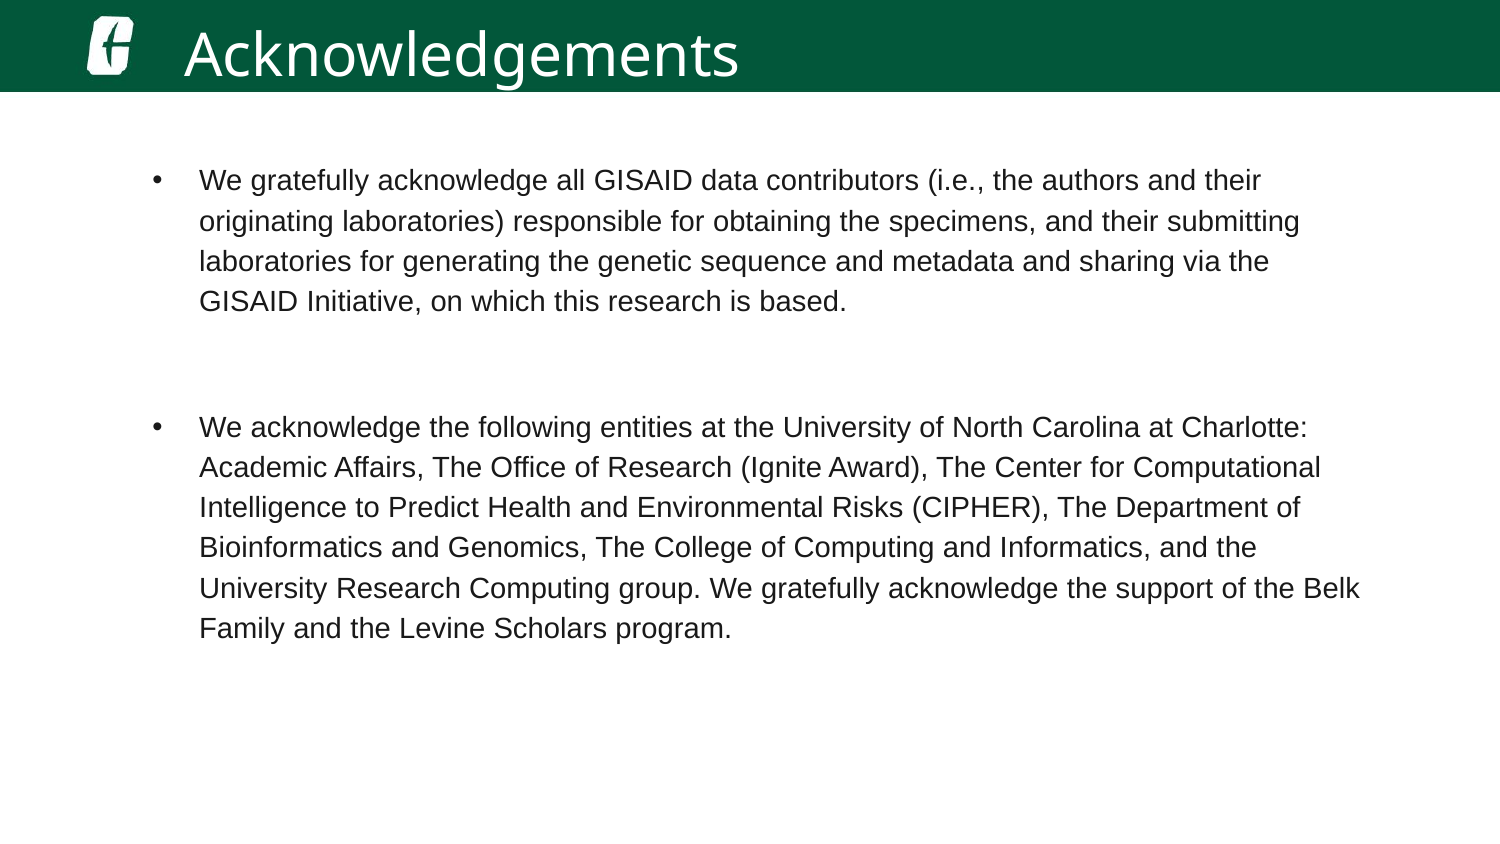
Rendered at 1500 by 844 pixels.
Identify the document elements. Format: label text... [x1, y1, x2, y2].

text_box We gratefully acknowledge all GISAID data contributors (i.e., the authors and their originating laboratories) responsible for obtaining the specimens, and their submitting laboratories for generating the genetic sequence and metadata and sharing via the GISAID Initiative, on which this research is based. We acknowledge the following entities at the University of North Carolina at Charlotte: Academic Affairs, The Office of Research (Ignite Award), The Center for Computational Intelligence to Predict Health and Environmental Risks (CIPHER), The Department of Bioinformatics and Genomics, The College of Computing and Informatics, and the University Research Computing group. We gratefully acknowledge the support of the Belk Family and the Levine Scholars program. [114, 141, 1386, 703]
text_box Acknowledgements [172, 18, 1080, 96]
picture [0, 0, 1500, 844]
